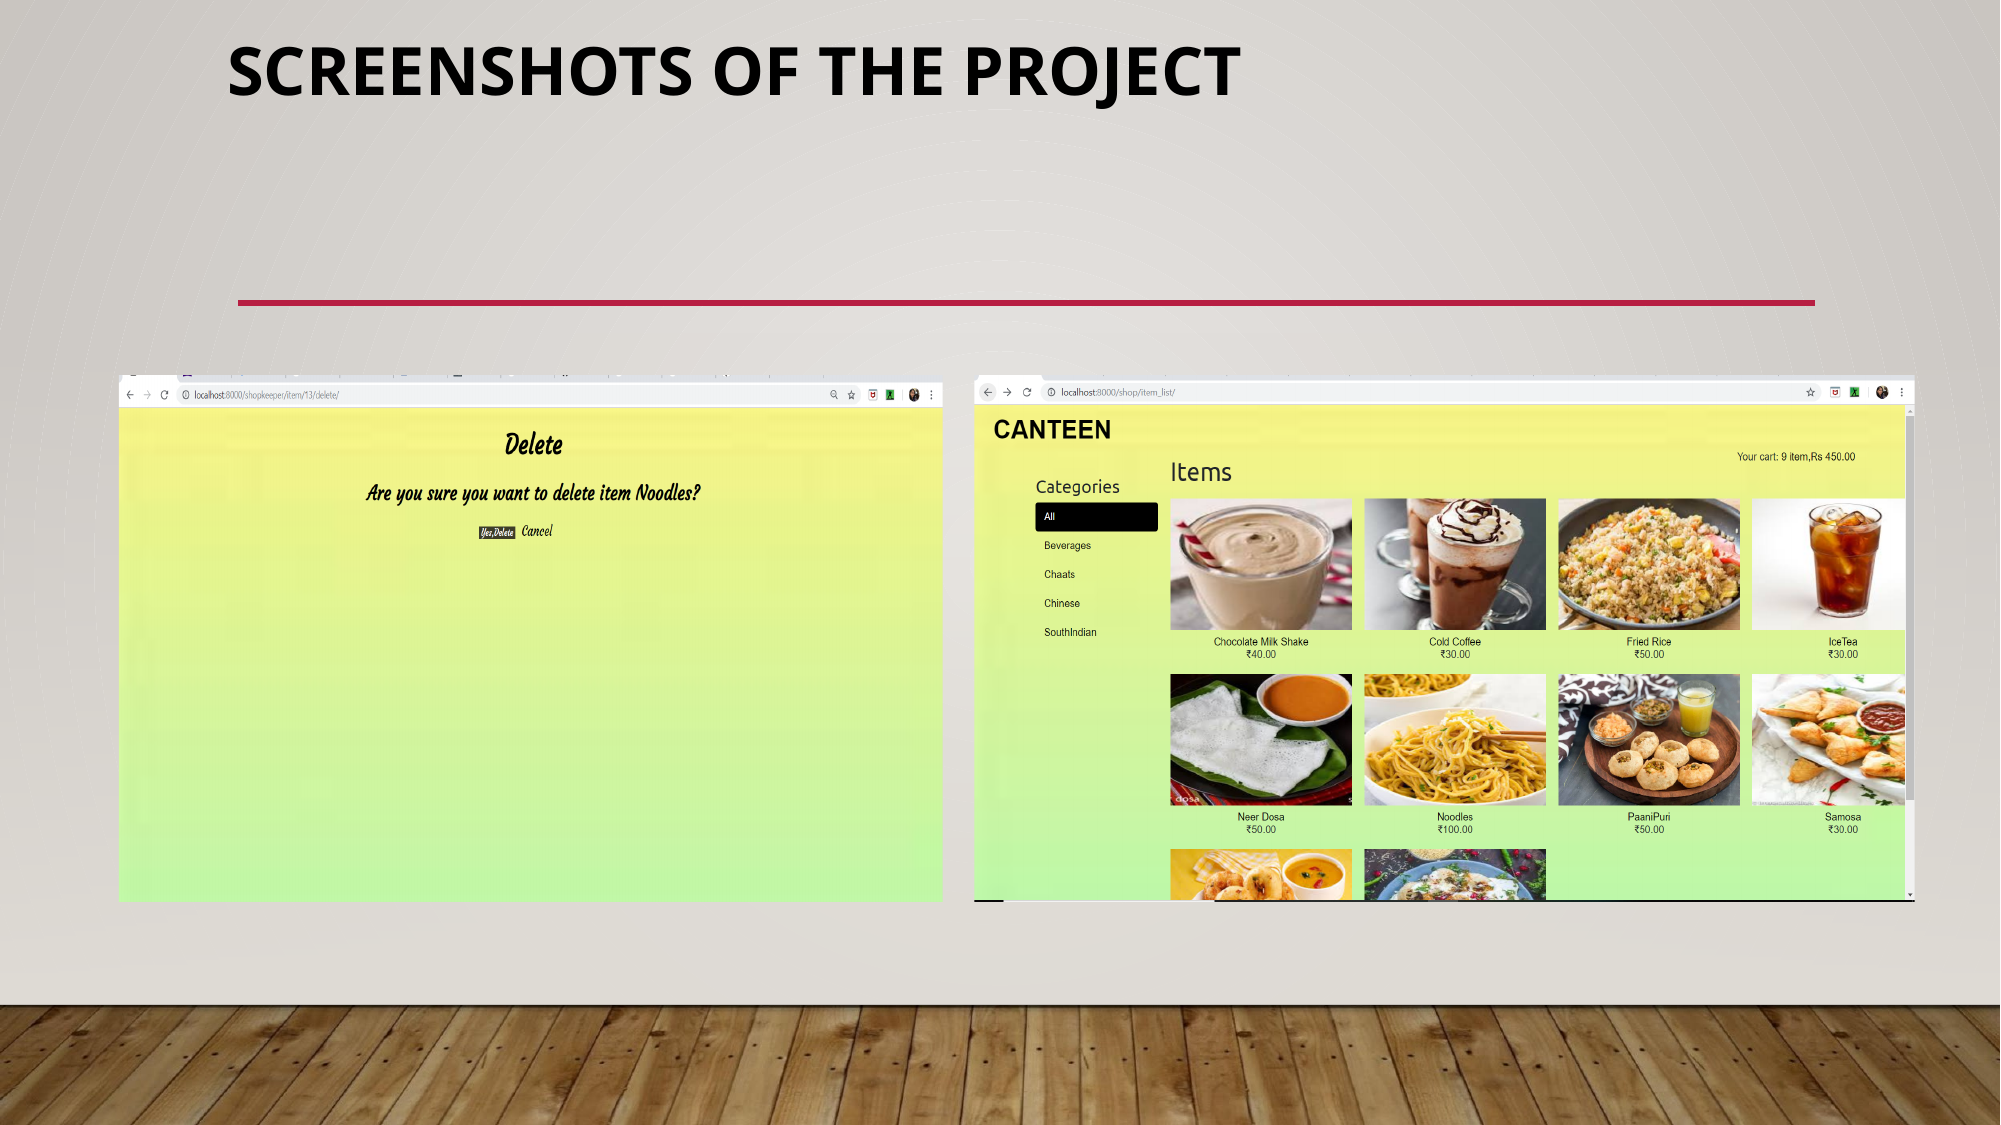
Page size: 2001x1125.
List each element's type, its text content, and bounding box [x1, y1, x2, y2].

picture [974, 375, 1915, 903]
title SCREENSHOTS OF THE PROJECT [212, 30, 1788, 203]
picture [0, 1005, 2000, 1125]
picture [118, 375, 943, 903]
